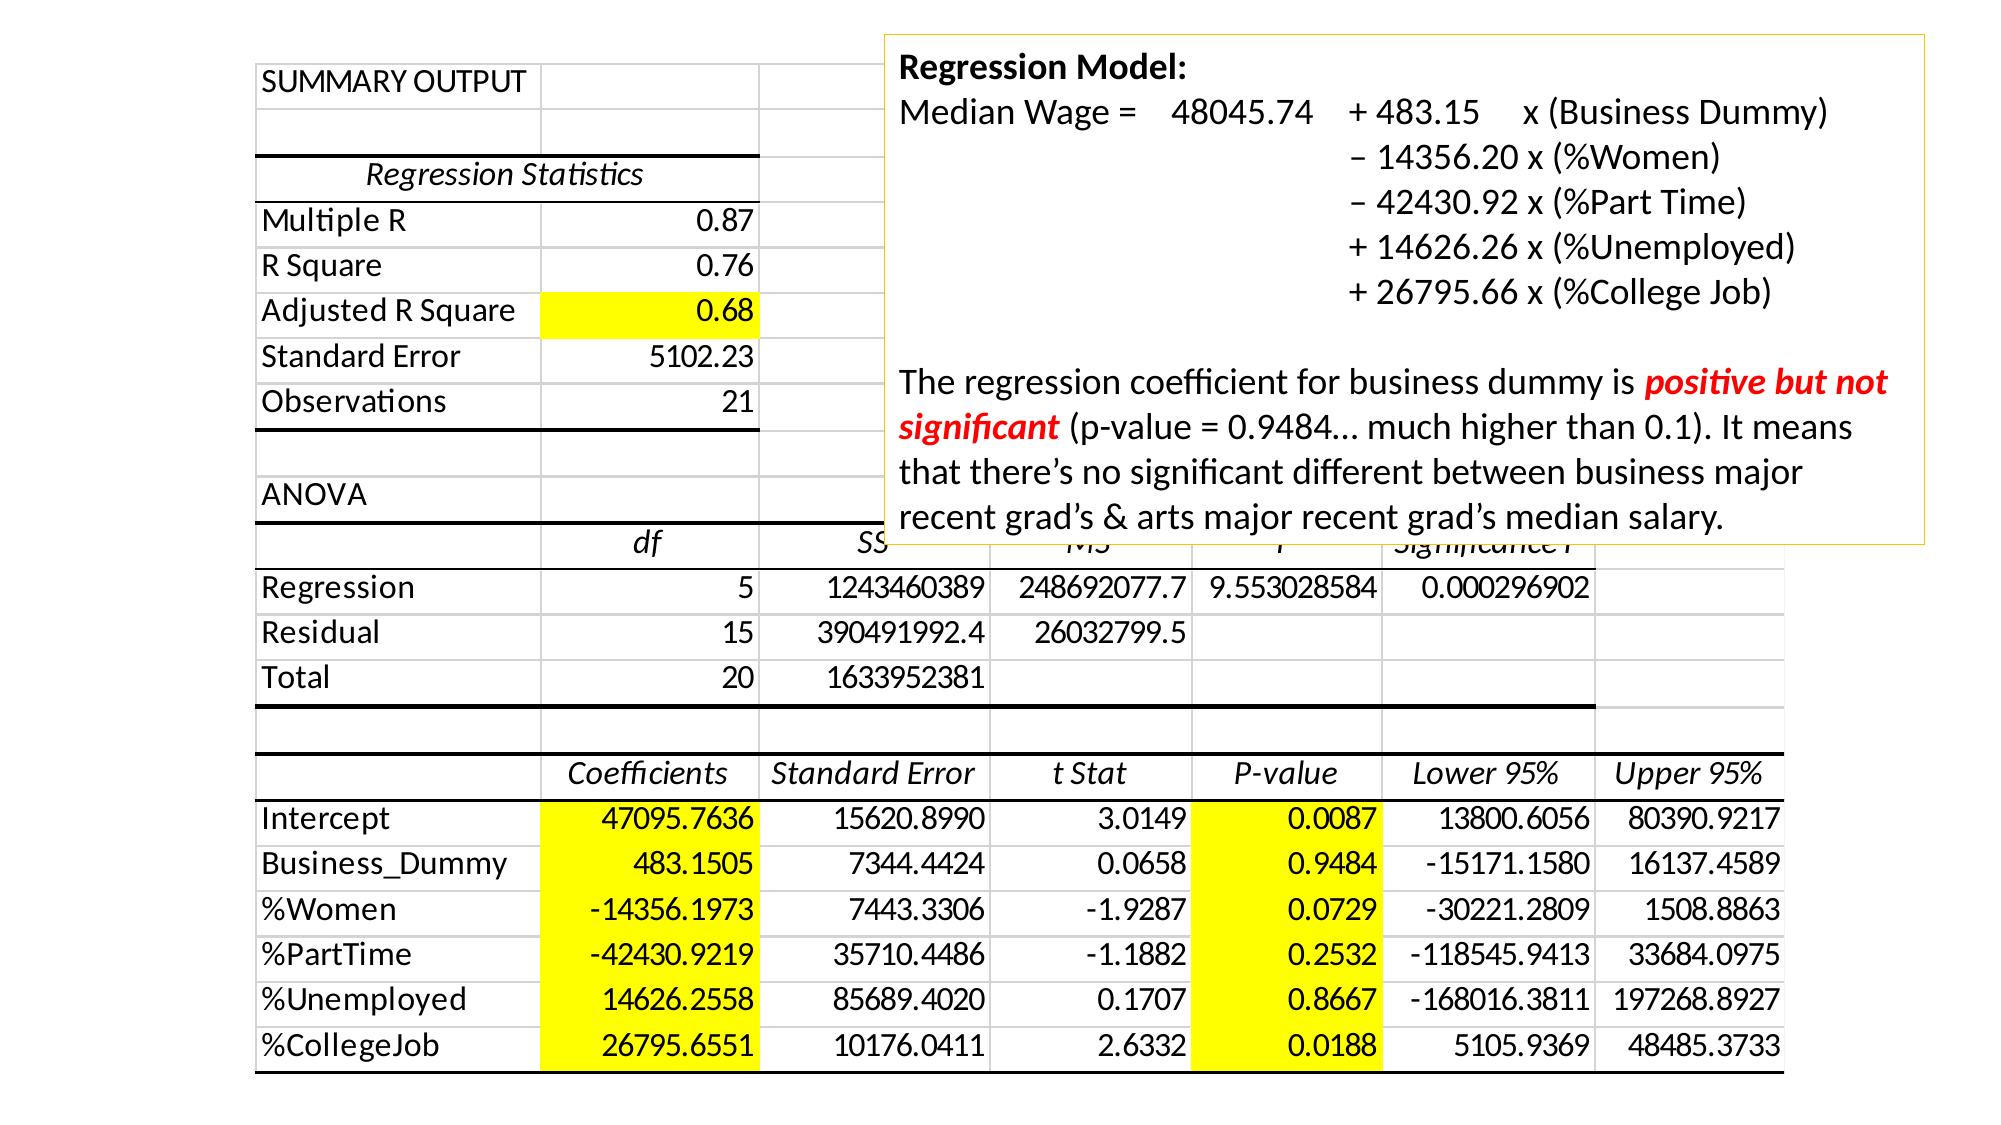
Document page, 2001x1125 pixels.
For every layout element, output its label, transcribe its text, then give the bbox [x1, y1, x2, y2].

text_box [254, 62, 1787, 1076]
text_box Regression Model: Median Wage = 48045.74 + 483.15 x (Business Dummy) – 14356.20 x (%Women) – 42430.92 x (%Part Time) + 14626.26 x (%Unemployed) + 26795.66 x (%College Job) The regression coefficient for business dummy is positive but not significant (p-value = 0.9484… much higher than 0.1). It means that there’s no significant different between business major recent grad’s & arts major recent grad’s median salary. [884, 34, 1925, 545]
